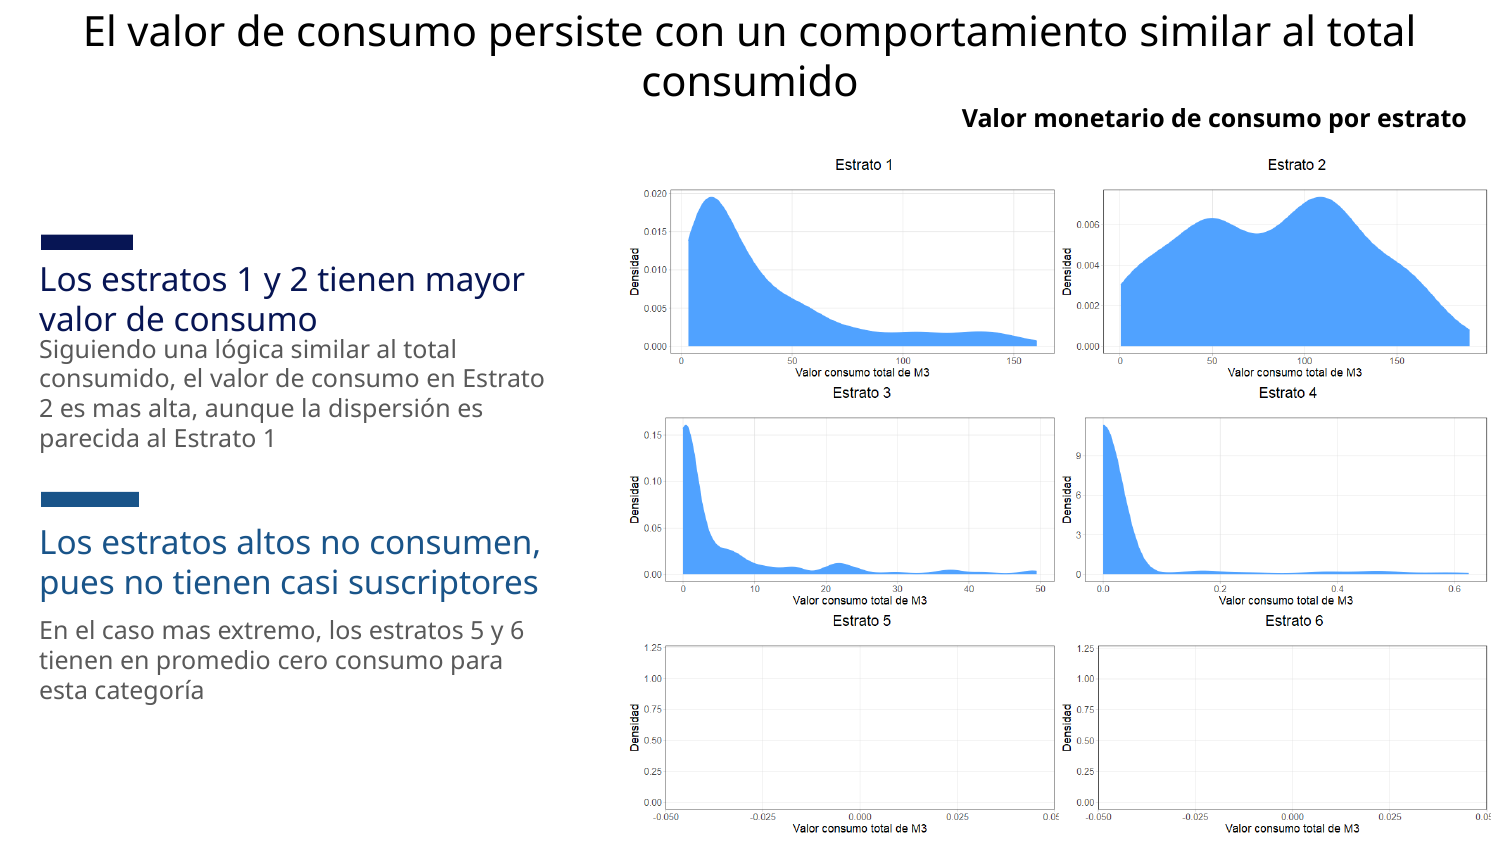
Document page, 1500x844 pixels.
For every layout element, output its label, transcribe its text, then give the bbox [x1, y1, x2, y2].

text_box Valor monetario de consumo por estrato [634, 78, 1483, 153]
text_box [23, 234, 582, 439]
title El valor de consumo persiste con un comportamiento similar al total consumido [0, 15, 1500, 95]
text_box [23, 491, 603, 705]
picture [625, 155, 1492, 840]
